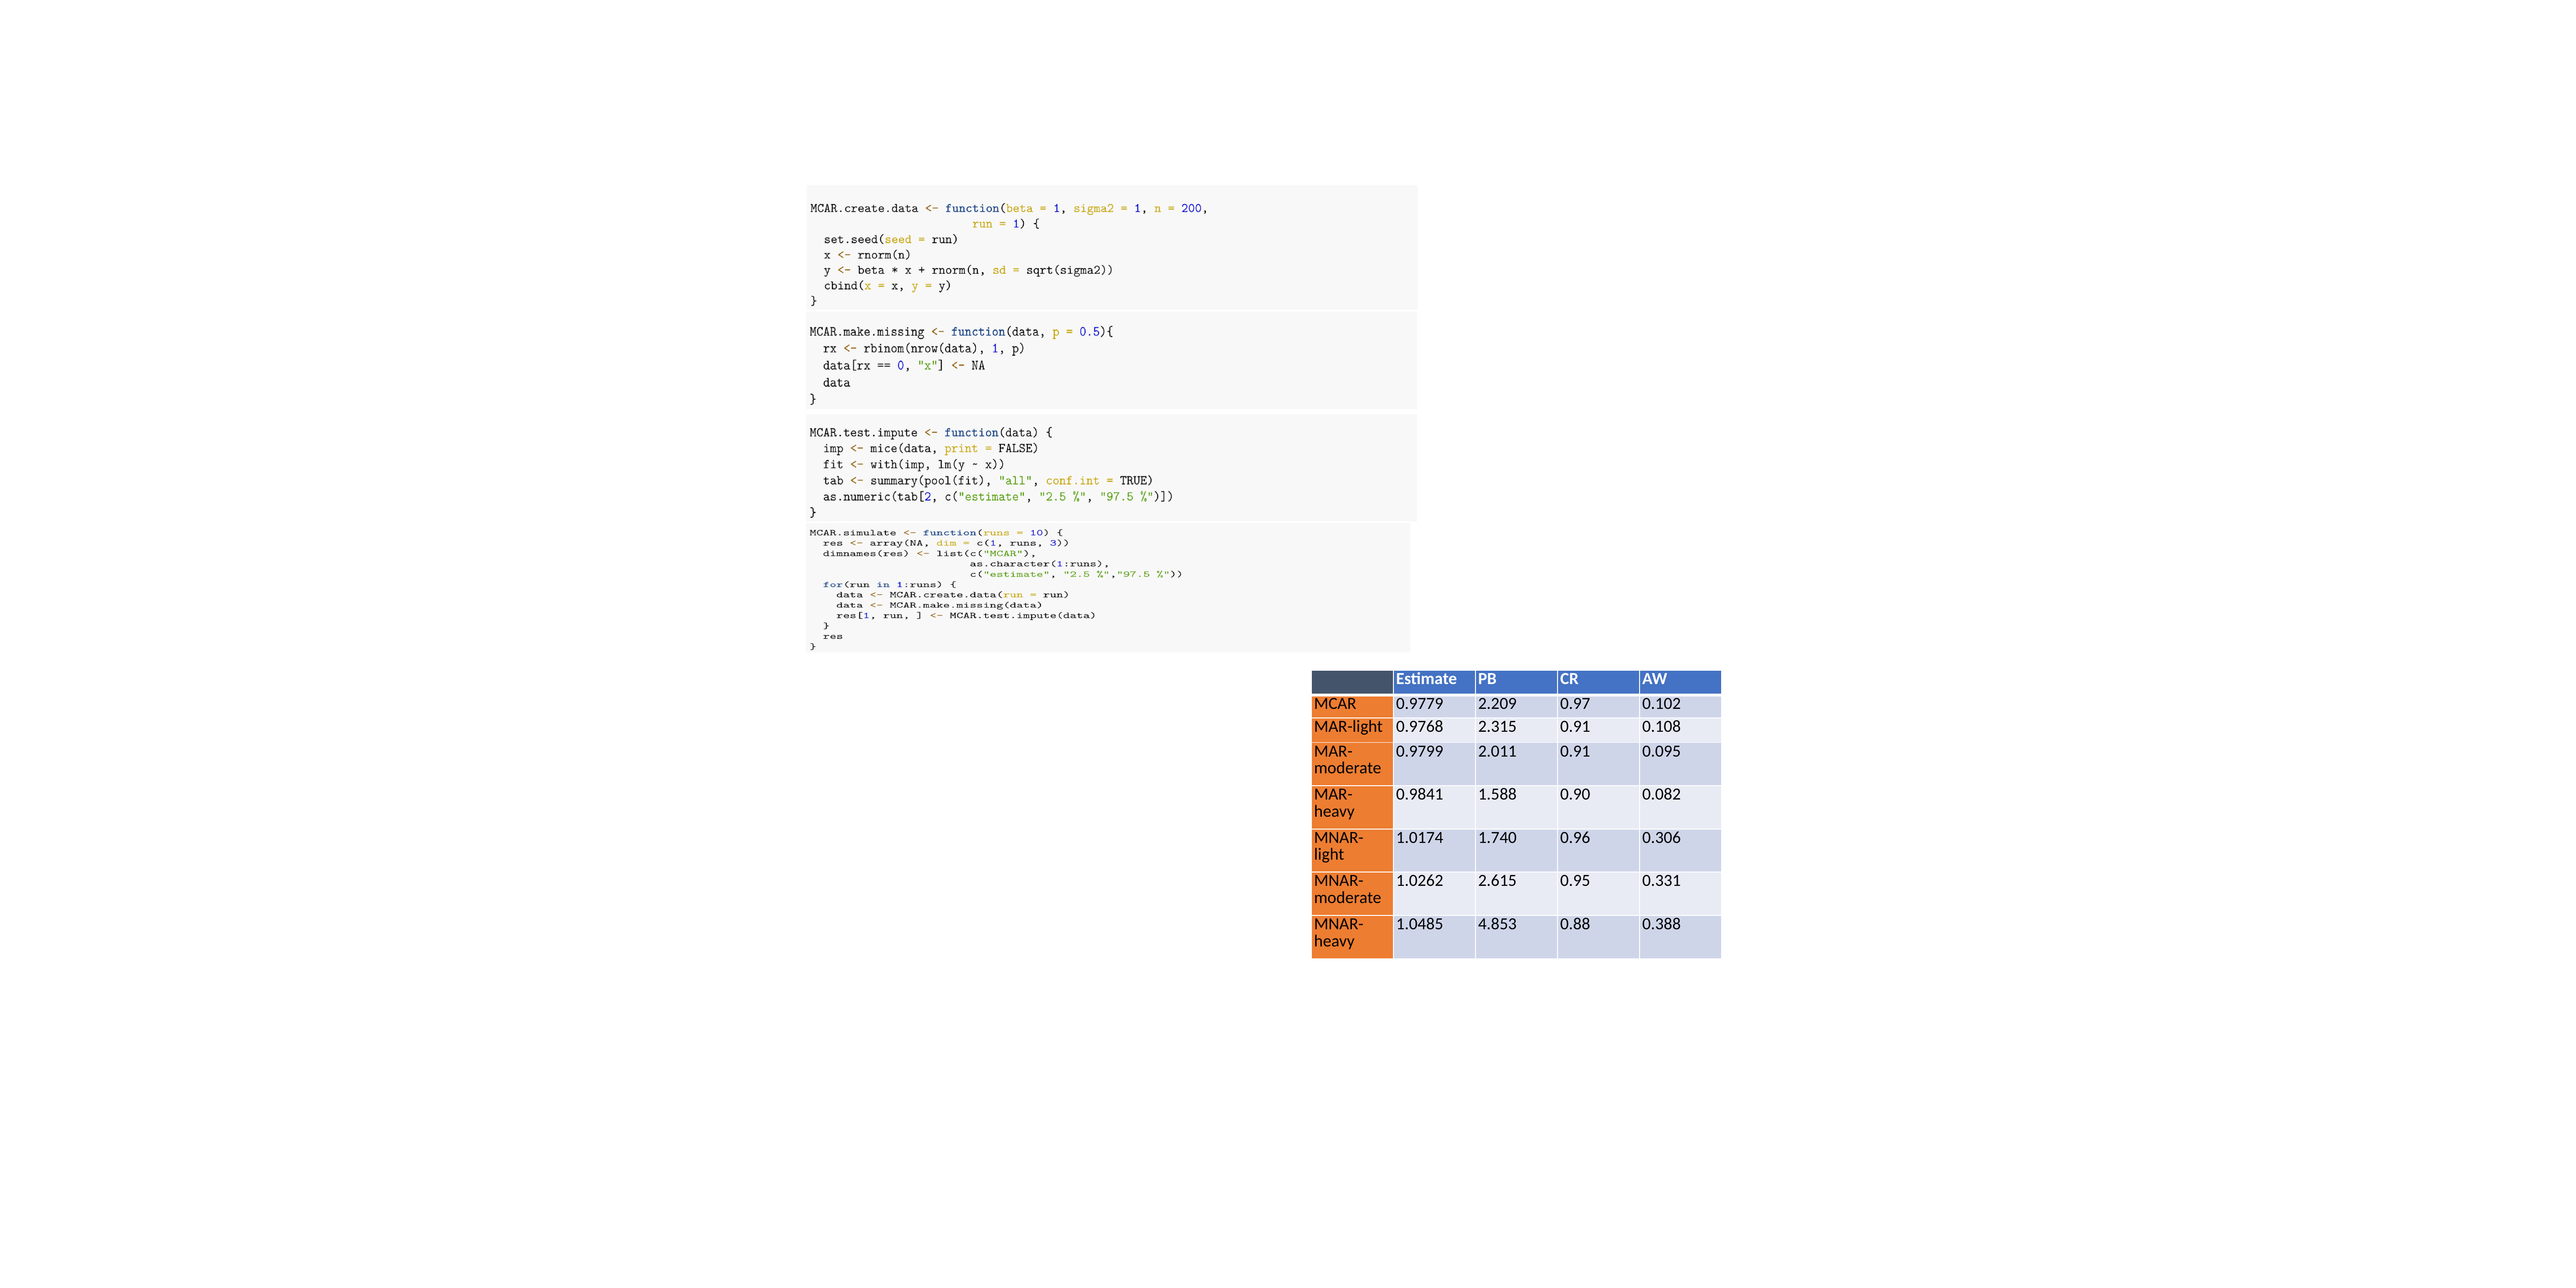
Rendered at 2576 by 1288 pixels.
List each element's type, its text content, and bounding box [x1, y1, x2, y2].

table_cell 1.740 [1476, 830, 1557, 872]
table_header [1312, 671, 1393, 694]
table_header CR [1558, 671, 1639, 694]
table_cell 2.209 [1476, 696, 1557, 717]
table_cell MNAR-heavy [1312, 916, 1393, 958]
table_cell 0.388 [1640, 916, 1721, 958]
table_header PB [1476, 671, 1557, 694]
picture [805, 185, 1418, 653]
table_cell MNAR-light [1312, 830, 1393, 872]
table_cell 1.0485 [1394, 916, 1475, 958]
table_cell MCAR [1312, 696, 1393, 717]
table_cell 1.0262 [1394, 873, 1475, 915]
table_cell 0.88 [1558, 916, 1639, 958]
table_cell 0.082 [1640, 786, 1721, 829]
table_cell 2.615 [1476, 873, 1557, 915]
table_cell 1.588 [1476, 786, 1557, 829]
table_cell 2.011 [1476, 743, 1557, 785]
table_cell MAR-heavy [1312, 786, 1393, 829]
table_cell 1.0174 [1394, 830, 1475, 872]
table_cell 2.315 [1476, 718, 1557, 742]
table_cell 0.095 [1640, 743, 1721, 785]
table_cell 0.9779 [1394, 696, 1475, 717]
table_cell 0.331 [1640, 873, 1721, 915]
table_cell MAR-light [1312, 718, 1393, 742]
table_cell 0.96 [1558, 830, 1639, 872]
table_cell 0.91 [1558, 743, 1639, 785]
table_cell 0.9768 [1394, 718, 1475, 742]
table_cell 0.9841 [1394, 786, 1475, 829]
table_header Estimate [1394, 671, 1475, 694]
table_cell 0.91 [1558, 718, 1639, 742]
table_cell 0.95 [1558, 873, 1639, 915]
table_cell 0.102 [1640, 696, 1721, 717]
table_cell 0.97 [1558, 696, 1639, 717]
table_cell 0.90 [1558, 786, 1639, 829]
table_cell 0.108 [1640, 718, 1721, 742]
table_cell 0.9799 [1394, 743, 1475, 785]
table_header AW [1640, 671, 1721, 694]
table_cell MNAR-moderate [1312, 873, 1393, 915]
table_cell MAR-moderate [1312, 743, 1393, 785]
table_cell 0.306 [1640, 830, 1721, 872]
table_cell 4.853 [1476, 916, 1557, 958]
